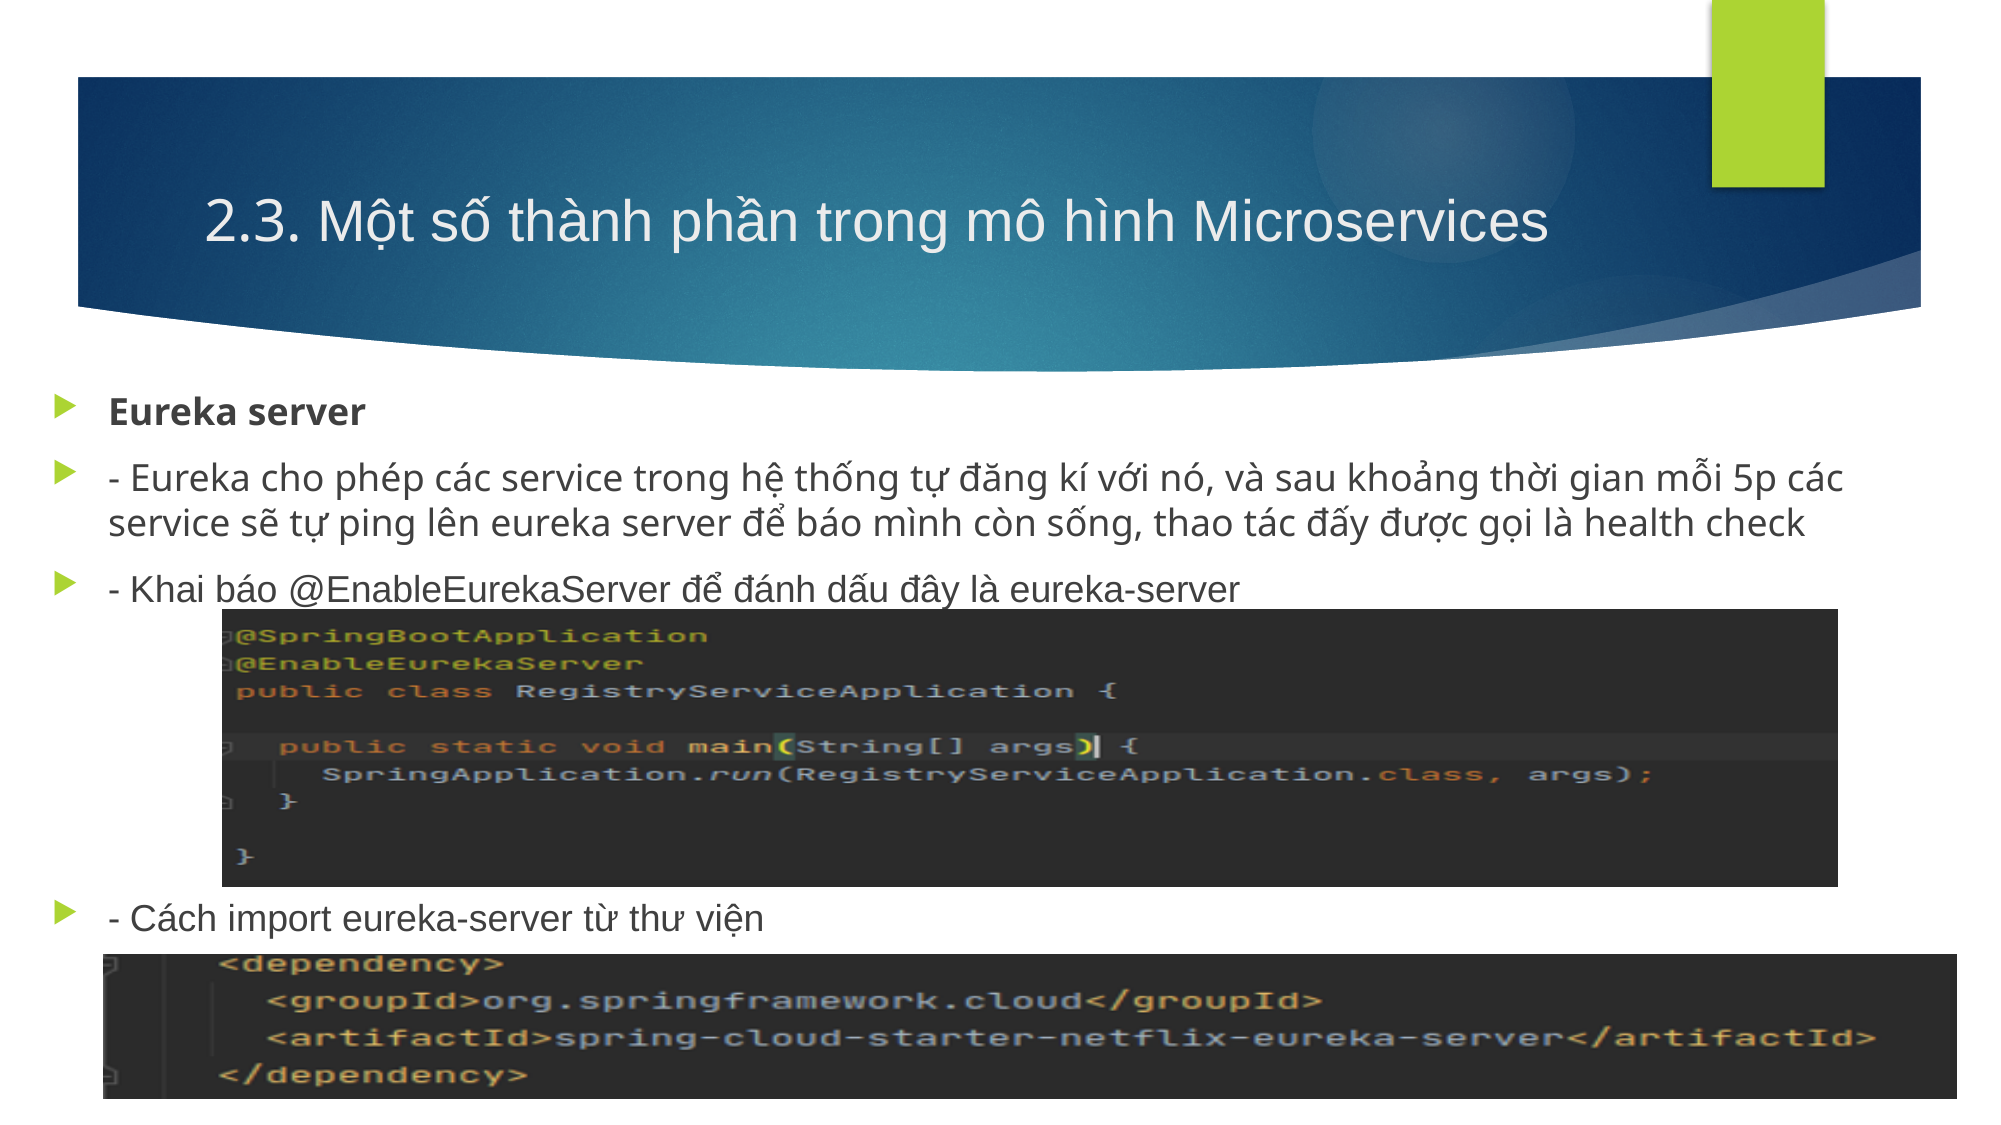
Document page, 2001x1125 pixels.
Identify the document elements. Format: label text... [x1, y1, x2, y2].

picture [221, 608, 1838, 887]
title 2.3. Một số thành phần trong mô hình Microservices [189, 159, 1627, 276]
picture [103, 954, 1957, 1099]
list Eureka server - Eureka cho phép các service trong hệ thống tự đăng kí với nó, và sau khoảng thời gian mỗi 5p các service sẽ tự ping lên eureka server để báo mình còn sống, thao tác đấy được gọi là health check - Khai báo @EnableEurekaServer để đánh dấu đây là eureka-server - Cách import eureka-server từ thư viện [36, 380, 1971, 1099]
